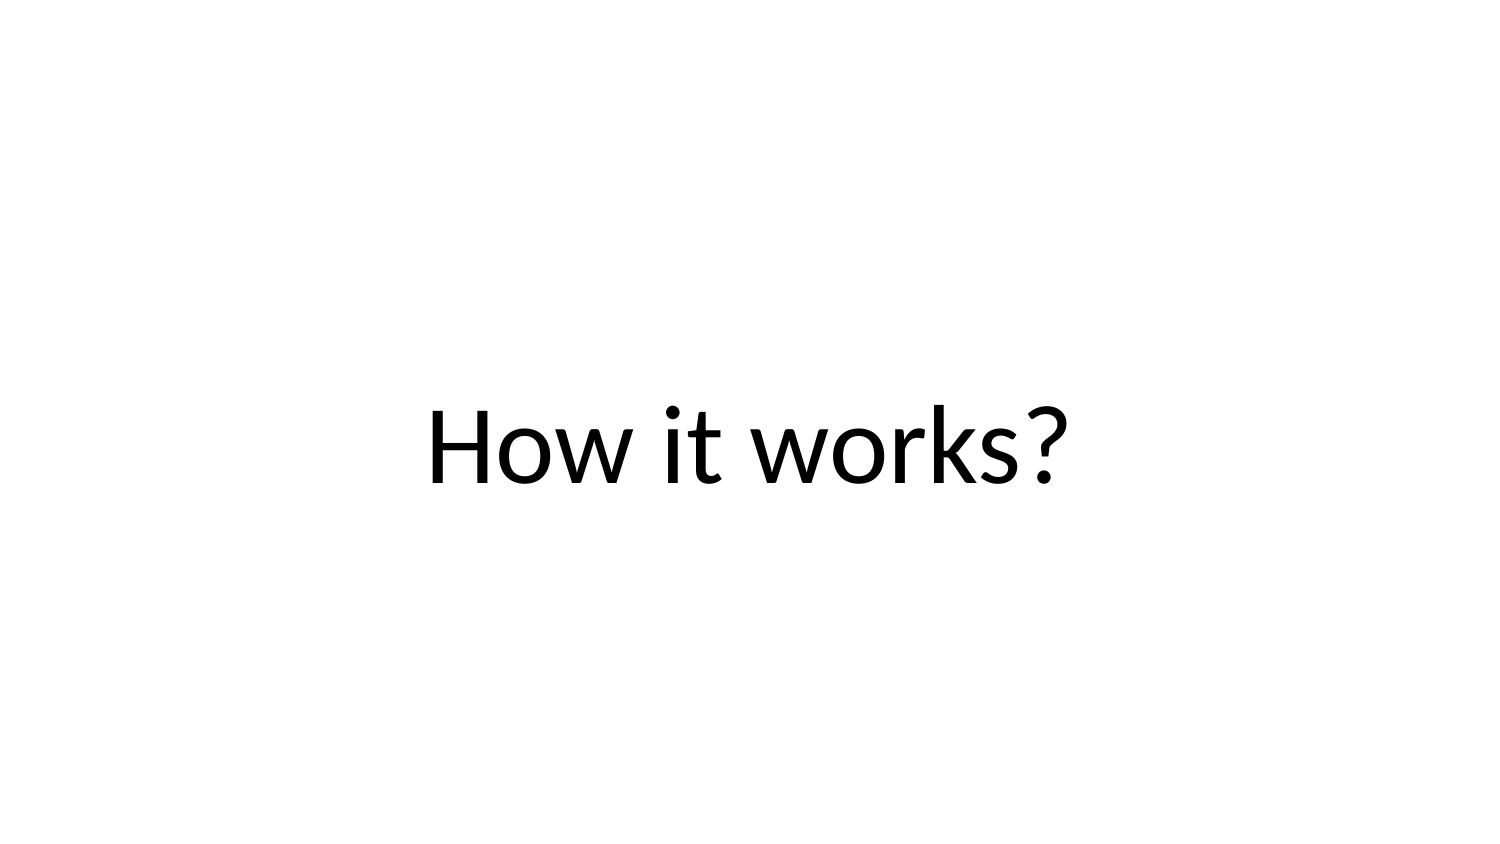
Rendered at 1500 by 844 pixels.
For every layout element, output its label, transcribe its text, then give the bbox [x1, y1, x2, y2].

text_box How it works? [414, 365, 1086, 512]
